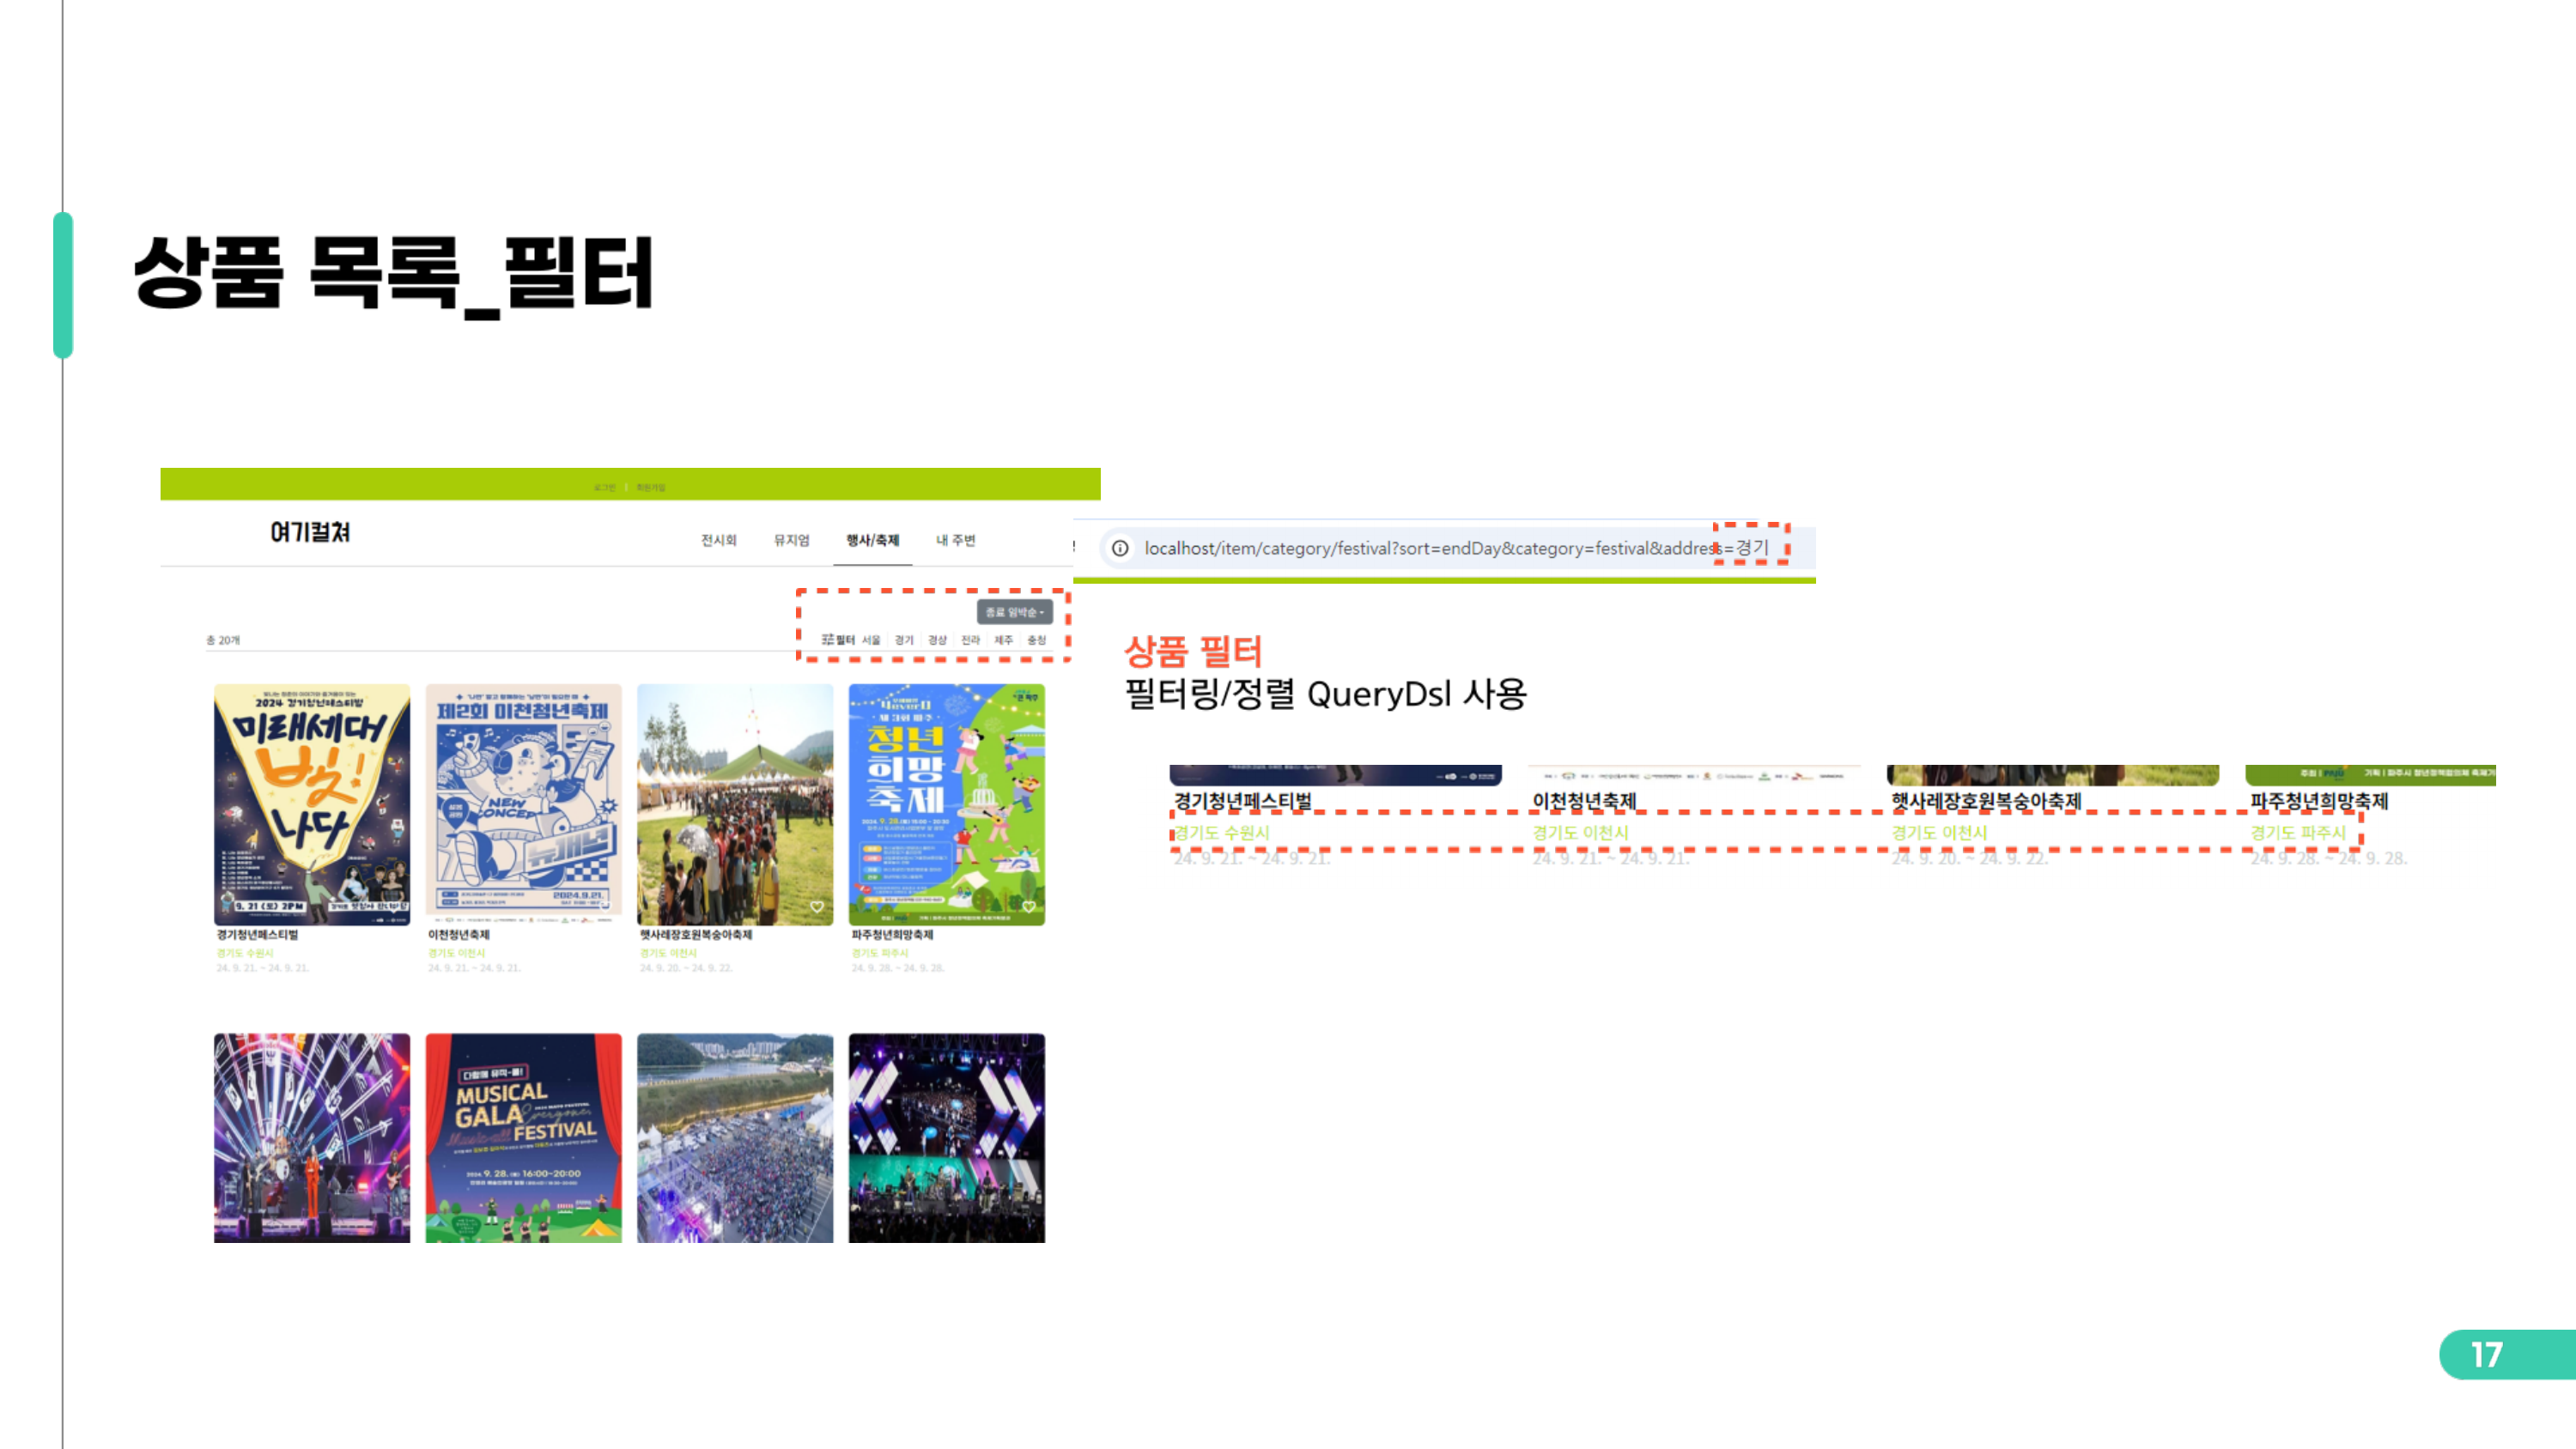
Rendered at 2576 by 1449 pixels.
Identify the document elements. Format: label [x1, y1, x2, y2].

picture [103, 189, 736, 414]
picture [1114, 618, 2496, 889]
picture [2439, 1321, 2576, 1404]
picture [0, 0, 1816, 1449]
